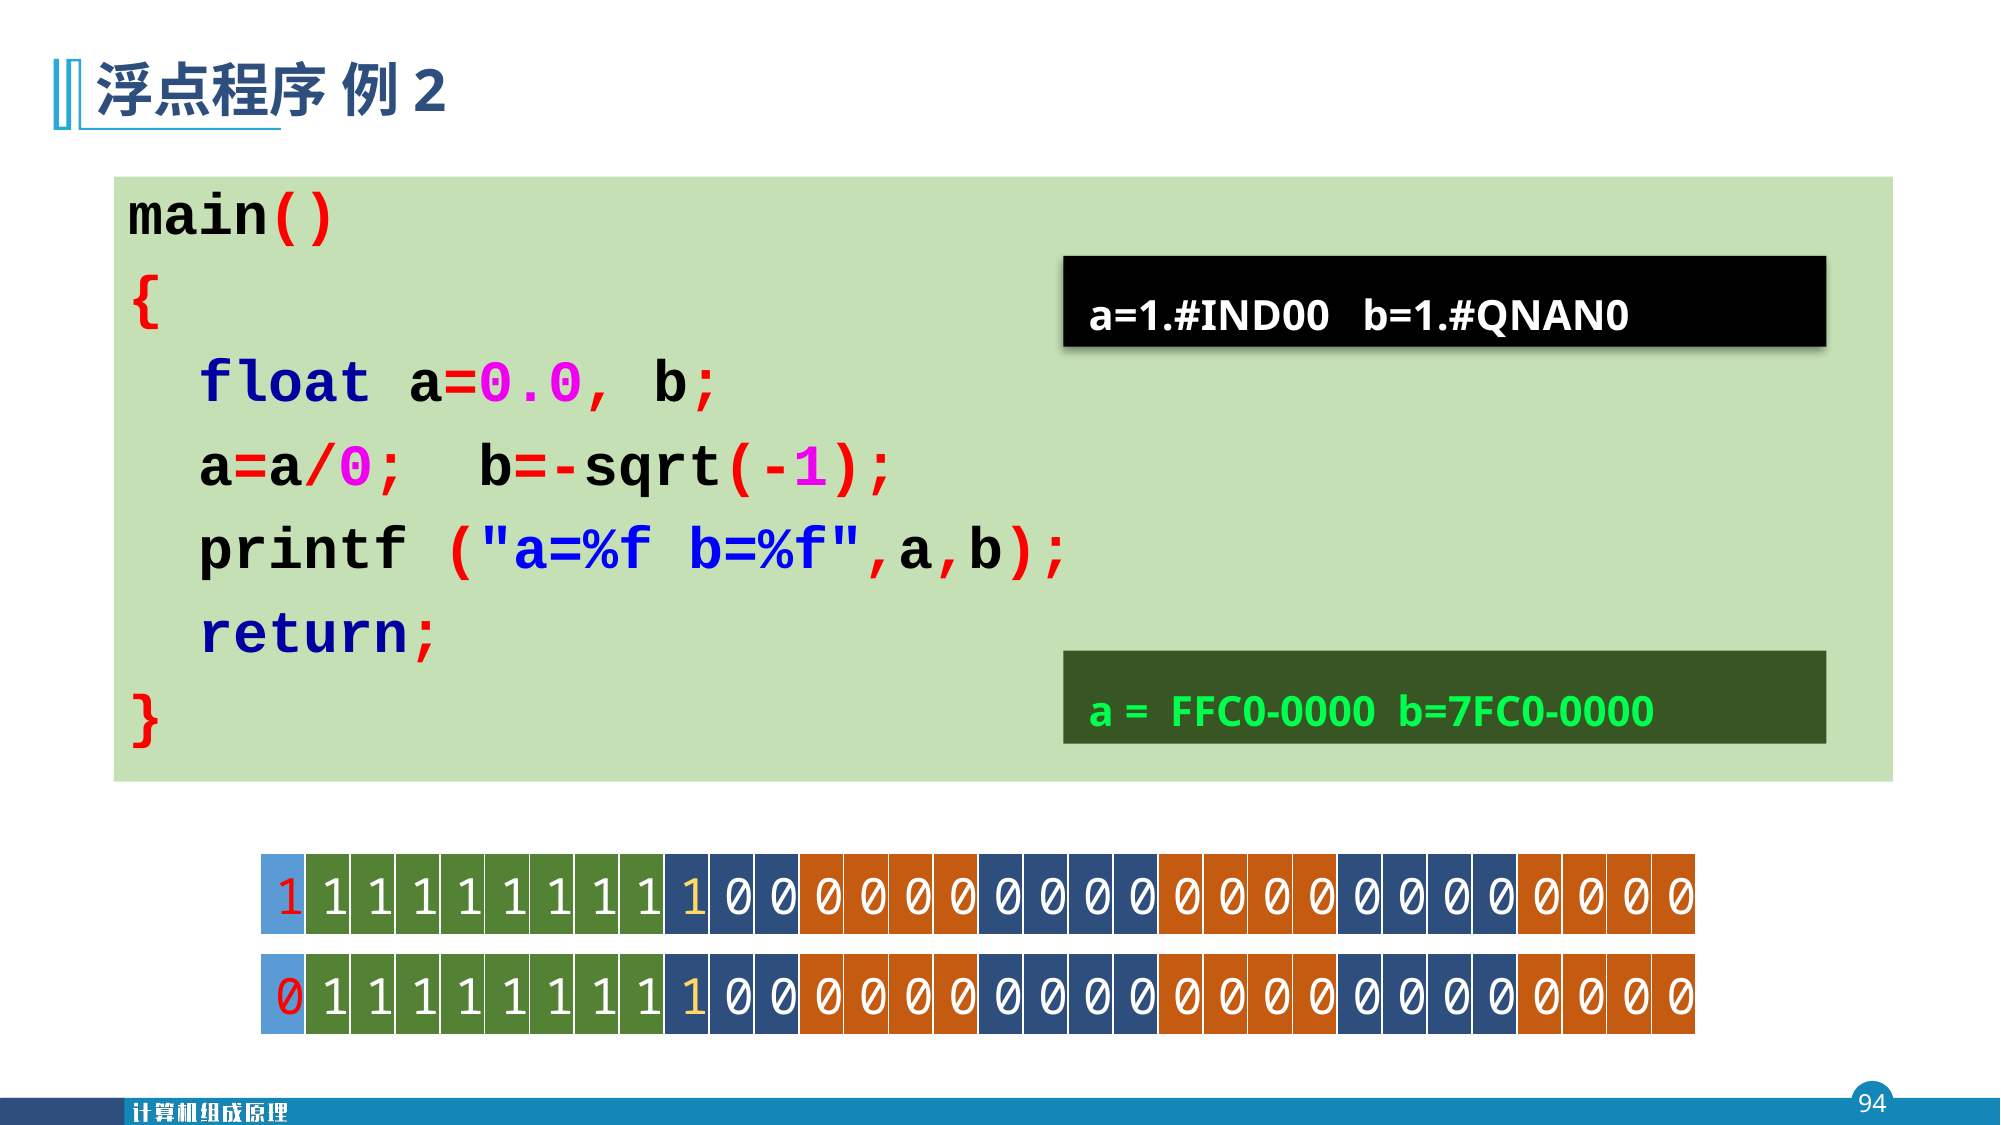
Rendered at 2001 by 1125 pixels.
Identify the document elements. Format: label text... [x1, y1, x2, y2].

table_header 0 [261, 954, 304, 1034]
text_box main() { float a=0.0, b; a=a/0; b=-sqrt(-1); printf ("a=%f b=%f",a,b); return; } [113, 176, 1893, 782]
table_header 0 [1159, 954, 1202, 1034]
table_header 0 [710, 854, 753, 934]
table_header 0 [934, 954, 977, 1034]
table_header 0 [1069, 854, 1112, 934]
table_header 1 [485, 854, 529, 934]
table_header 0 [755, 954, 798, 1034]
table_header 1 [530, 854, 573, 934]
table_header 1 [485, 954, 529, 1034]
text_box a=1.#IND00 b=1.#QNAN0 [1063, 255, 1827, 347]
table_header 0 [1114, 954, 1157, 1034]
table_header 0 [1563, 854, 1606, 934]
table_header 0 [1114, 854, 1157, 934]
table_header 0 [1293, 854, 1336, 934]
table_header 0 [1024, 854, 1067, 934]
table_header 0 [1428, 854, 1471, 934]
table_header 0 [1428, 954, 1471, 1034]
table_header 1 [620, 854, 663, 934]
table_header 0 [1383, 954, 1426, 1034]
table_header 0 [710, 954, 753, 1034]
table_header 0 [1248, 854, 1292, 934]
table_header 1 [396, 854, 439, 934]
table_header 0 [1159, 854, 1202, 934]
table_header 1 [351, 954, 394, 1034]
table_header 0 [1069, 954, 1112, 1034]
table_header 0 [800, 854, 843, 934]
table_header 1 [575, 954, 618, 1034]
table_header 0 [755, 854, 798, 934]
table_header 0 [1518, 854, 1561, 934]
table_header 0 [1607, 954, 1651, 1034]
table_header 0 [1563, 954, 1606, 1034]
table_header 0 [1473, 954, 1516, 1034]
table_header 0 [1338, 954, 1381, 1034]
table_header 1 [665, 954, 708, 1034]
table_header 1 [575, 854, 618, 934]
table_header 0 [979, 854, 1022, 934]
table_header 1 [306, 854, 349, 934]
table_header 0 [1652, 854, 1695, 934]
table_header 0 [1248, 954, 1292, 1034]
table_header 0 [889, 954, 932, 1034]
table_header 1 [530, 954, 573, 1034]
table_header 0 [889, 854, 932, 934]
table_header 0 [1518, 954, 1561, 1034]
table_header 1 [441, 854, 484, 934]
table_header 1 [306, 954, 349, 1034]
table_header 0 [1204, 954, 1247, 1034]
table_header 0 [1293, 954, 1336, 1034]
table_header 0 [1652, 954, 1695, 1034]
table_header 0 [844, 954, 888, 1034]
table_header 1 [396, 954, 439, 1034]
table_header 0 [800, 954, 843, 1034]
table_header 0 [934, 854, 977, 934]
table_header 0 [1338, 854, 1381, 934]
table_header 0 [1204, 854, 1247, 934]
table_header 0 [1383, 854, 1426, 934]
table_header 1 [441, 954, 484, 1034]
table_header 1 [351, 854, 394, 934]
title 浮点程序 例2 [80, 42, 1805, 144]
table_header 1 [261, 854, 304, 934]
table_header 0 [979, 954, 1022, 1034]
table_header 0 [1607, 854, 1651, 934]
table_header 0 [844, 854, 888, 934]
text_box a = FFC0-0000 b=7FC0-0000 [1063, 650, 1827, 744]
table_header 0 [1473, 854, 1516, 934]
table_header 1 [620, 954, 663, 1034]
table_header 0 [1024, 954, 1067, 1034]
table_header 1 [665, 854, 708, 934]
